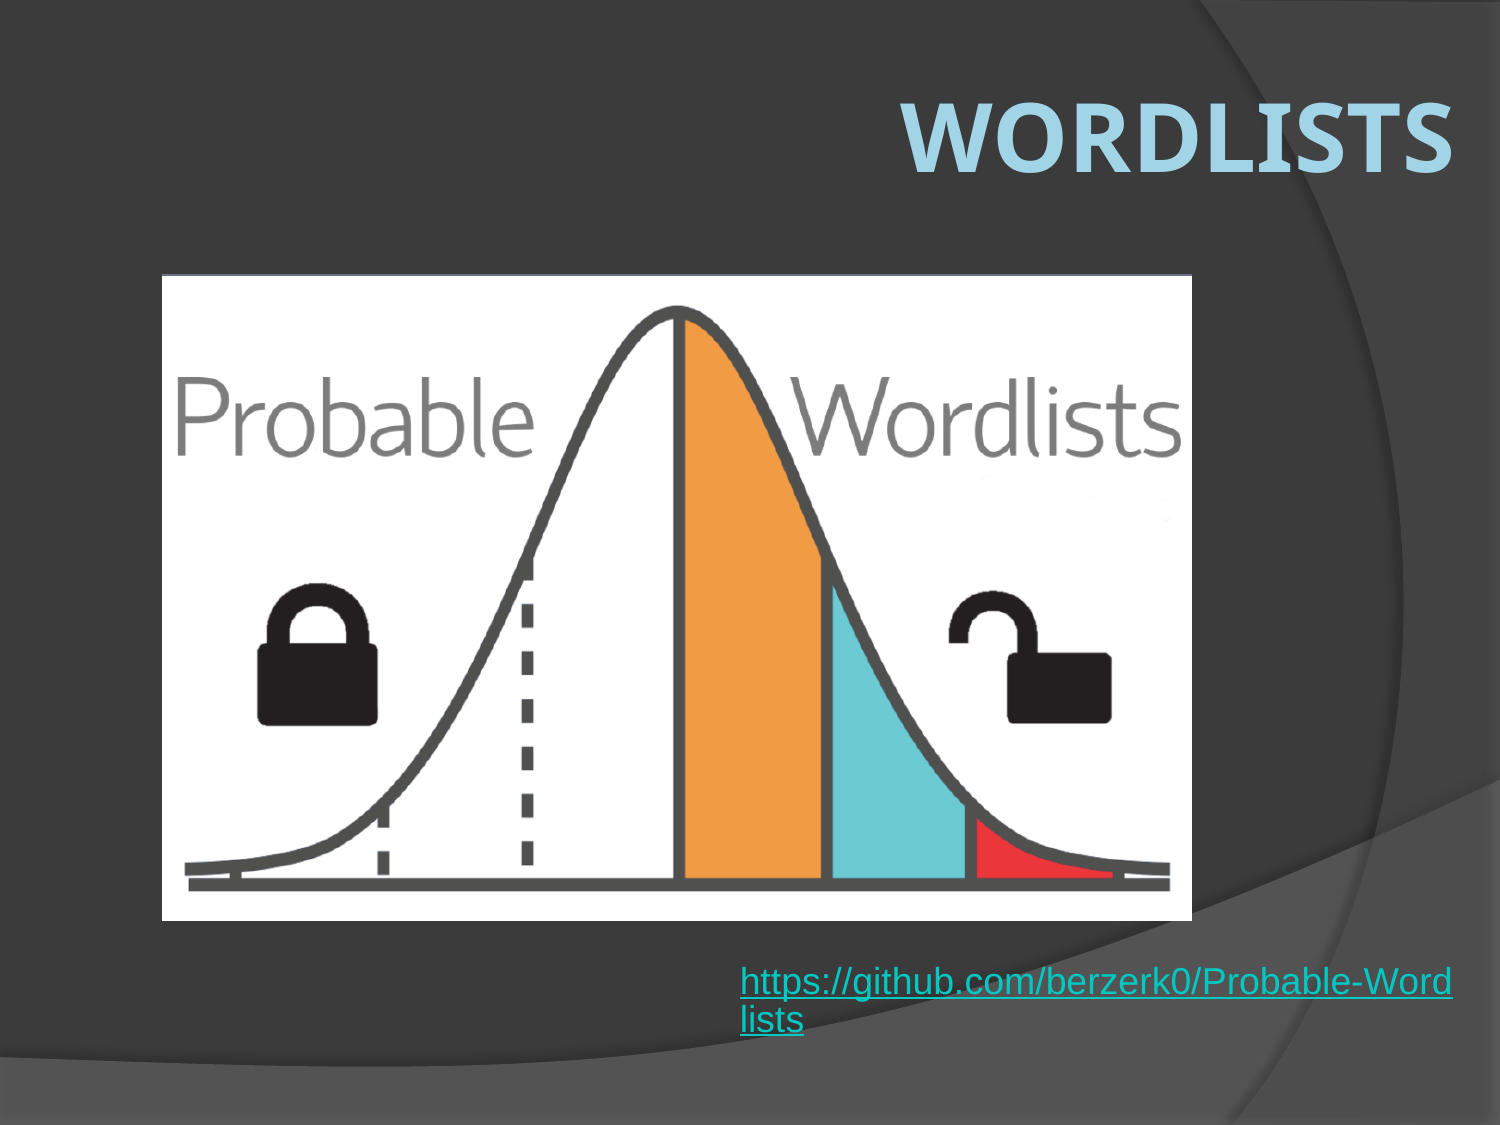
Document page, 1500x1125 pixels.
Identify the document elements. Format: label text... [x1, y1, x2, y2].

title Wordlists [237, 40, 1463, 228]
picture [162, 274, 1192, 921]
text_box https://github.com/berzerk0/Probable-Wordlists [724, 949, 1475, 1055]
